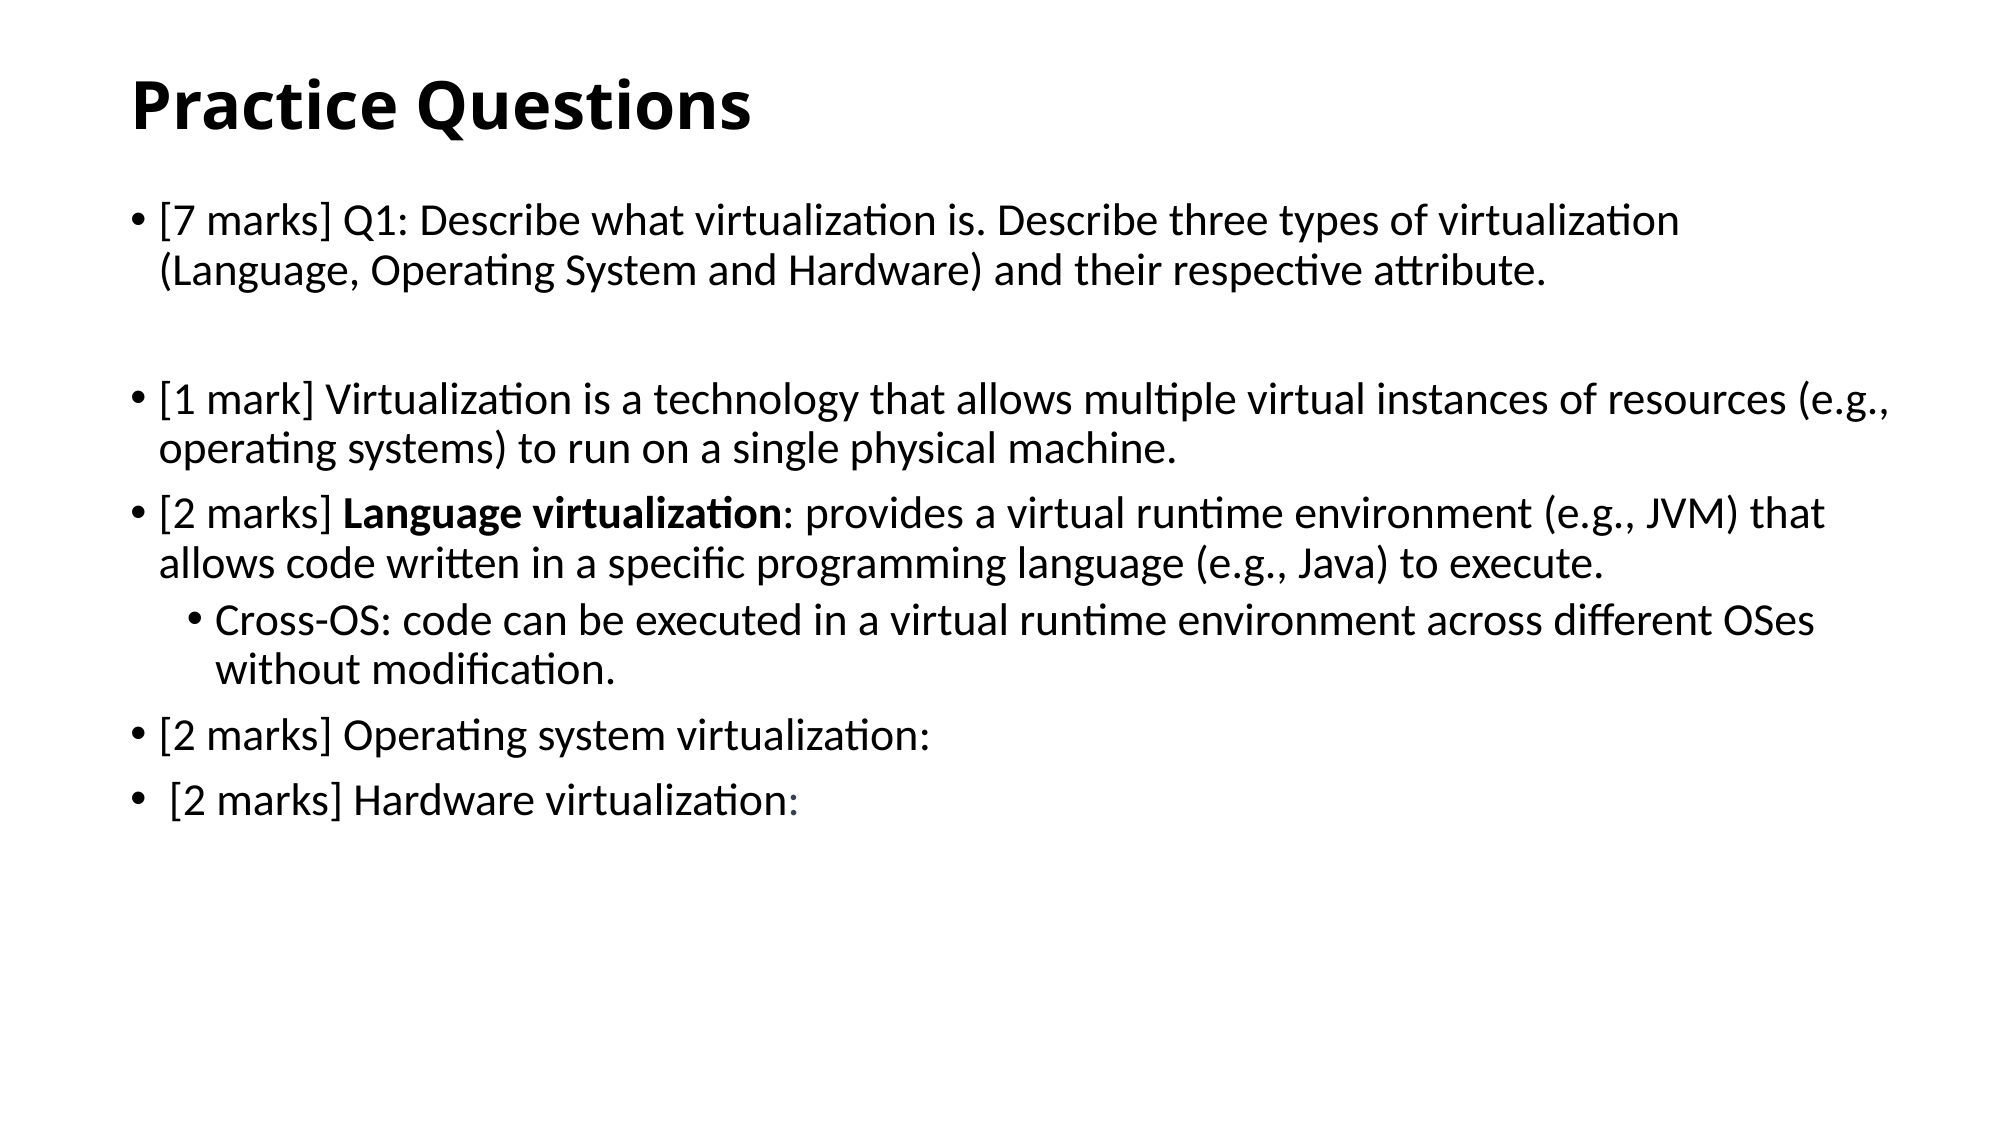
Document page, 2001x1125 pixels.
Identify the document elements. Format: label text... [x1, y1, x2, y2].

text_box [7 marks] Q1: Describe what virtualization is. Describe three types of virtualization (Language, Operating System and Hardware) and their respective attribute. [115, 188, 1800, 405]
text_box [1 mark] Virtualization is a technology that allows multiple virtual instances of resources (e.g., operating systems) to run on a single physical machine. [2 marks] Language virtualization: provides a virtual runtime environment (e.g., JVM) that allows code written in a specific programming language (e.g., Java) to execute. Cross-OS: code can be executed in a virtual runtime environment across different OSes without modification. [2 marks] Operating system virtualization: [2 marks] Hardware virtualization: [115, 296, 1929, 965]
title Practice Questions [115, 47, 823, 169]
